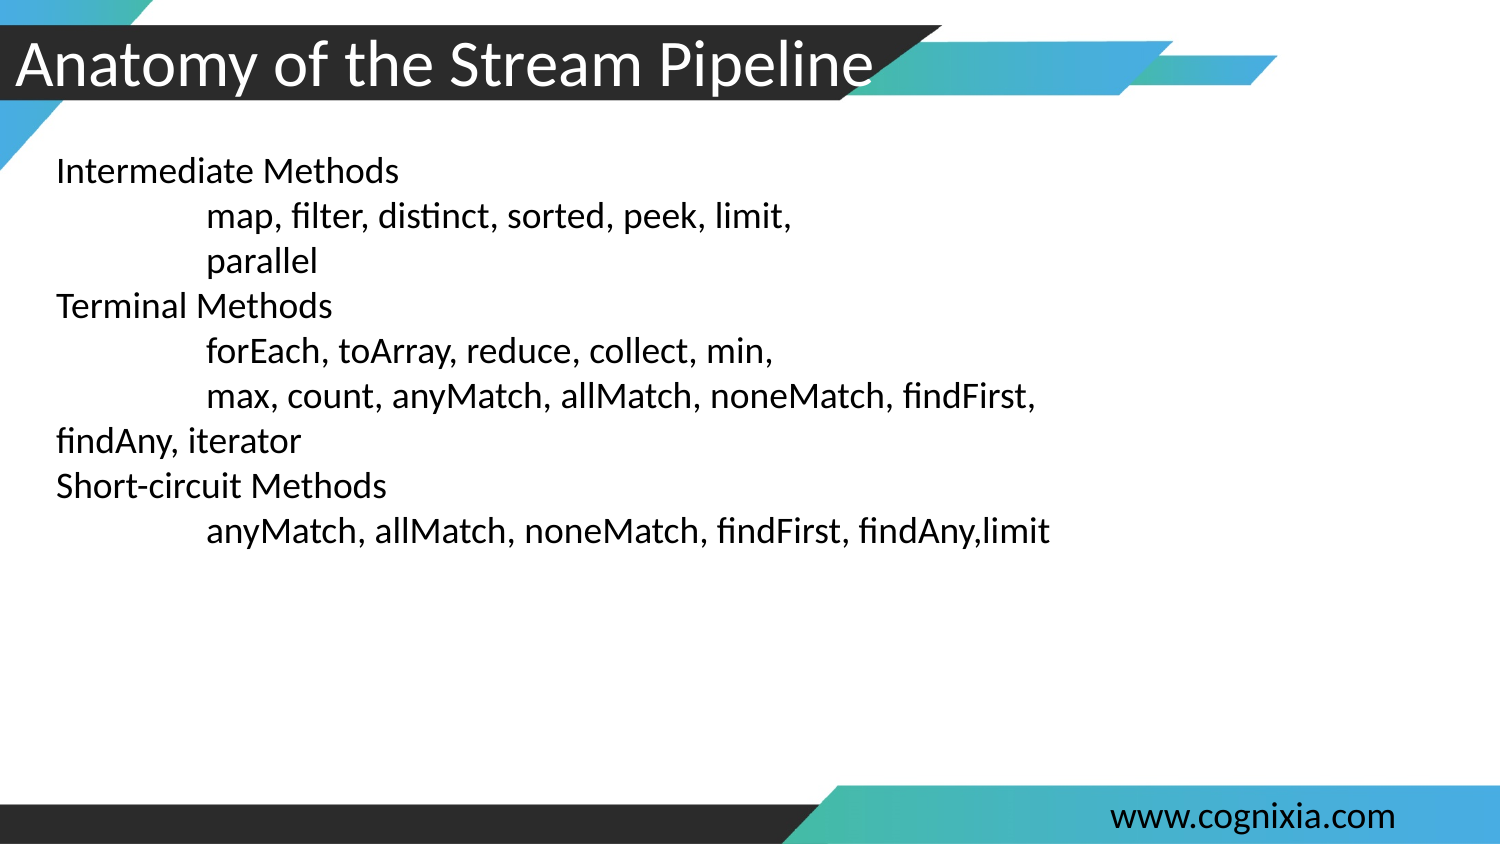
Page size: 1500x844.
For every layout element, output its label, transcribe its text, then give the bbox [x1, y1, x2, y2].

list Intermediate Methods map, filter, distinct, sorted, peek, limit, parallel Terminal Methods forEach, toArray, reduce, collect, min, max, count, anyMatch, allMatch, noneMatch, findFirst, findAny, iterator Short-circuit Methods anyMatch, allMatch, noneMatch, findFirst, findAny,limit [41, 138, 1139, 604]
text_box Anatomy of the Stream Pipeline [0, 21, 925, 97]
picture [0, 0, 1500, 844]
